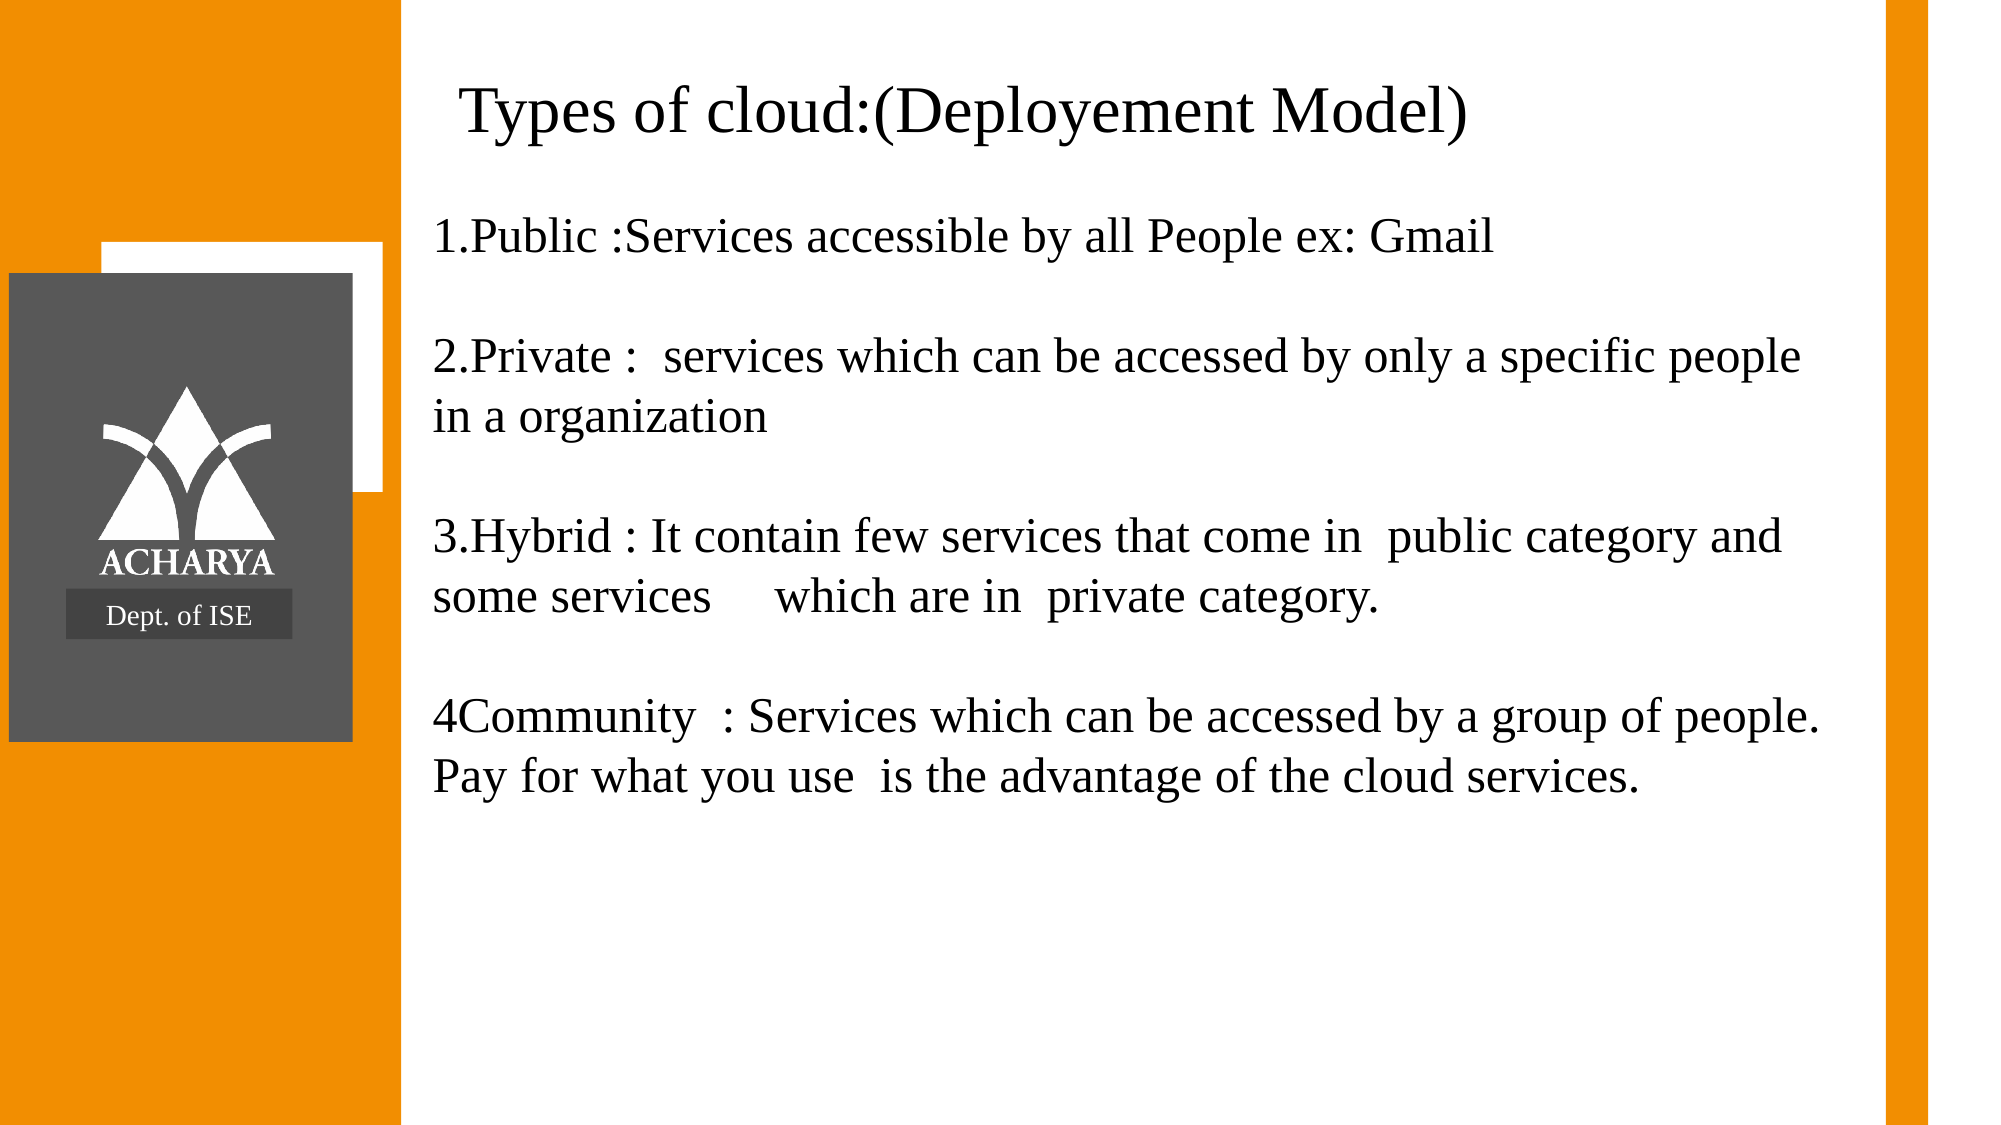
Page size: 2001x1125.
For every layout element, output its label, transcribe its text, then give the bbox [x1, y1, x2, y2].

text_box [0, 0, 402, 1125]
text_box Types of cloud:(Deployement Model) [443, 51, 1517, 162]
text_box 1.Public :Services accessible by all People ex: Gmail 2.Private : services which can be accessed by only a specific people in a organization 3.Hybrid : It contain few services that come in public category and some services which are in private category. 4Community : Services which can be accessed by a group of people. Pay for what you use is the advantage of the cloud services. [417, 187, 1856, 1125]
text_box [8, 241, 383, 743]
text_box [1885, 0, 1929, 1125]
